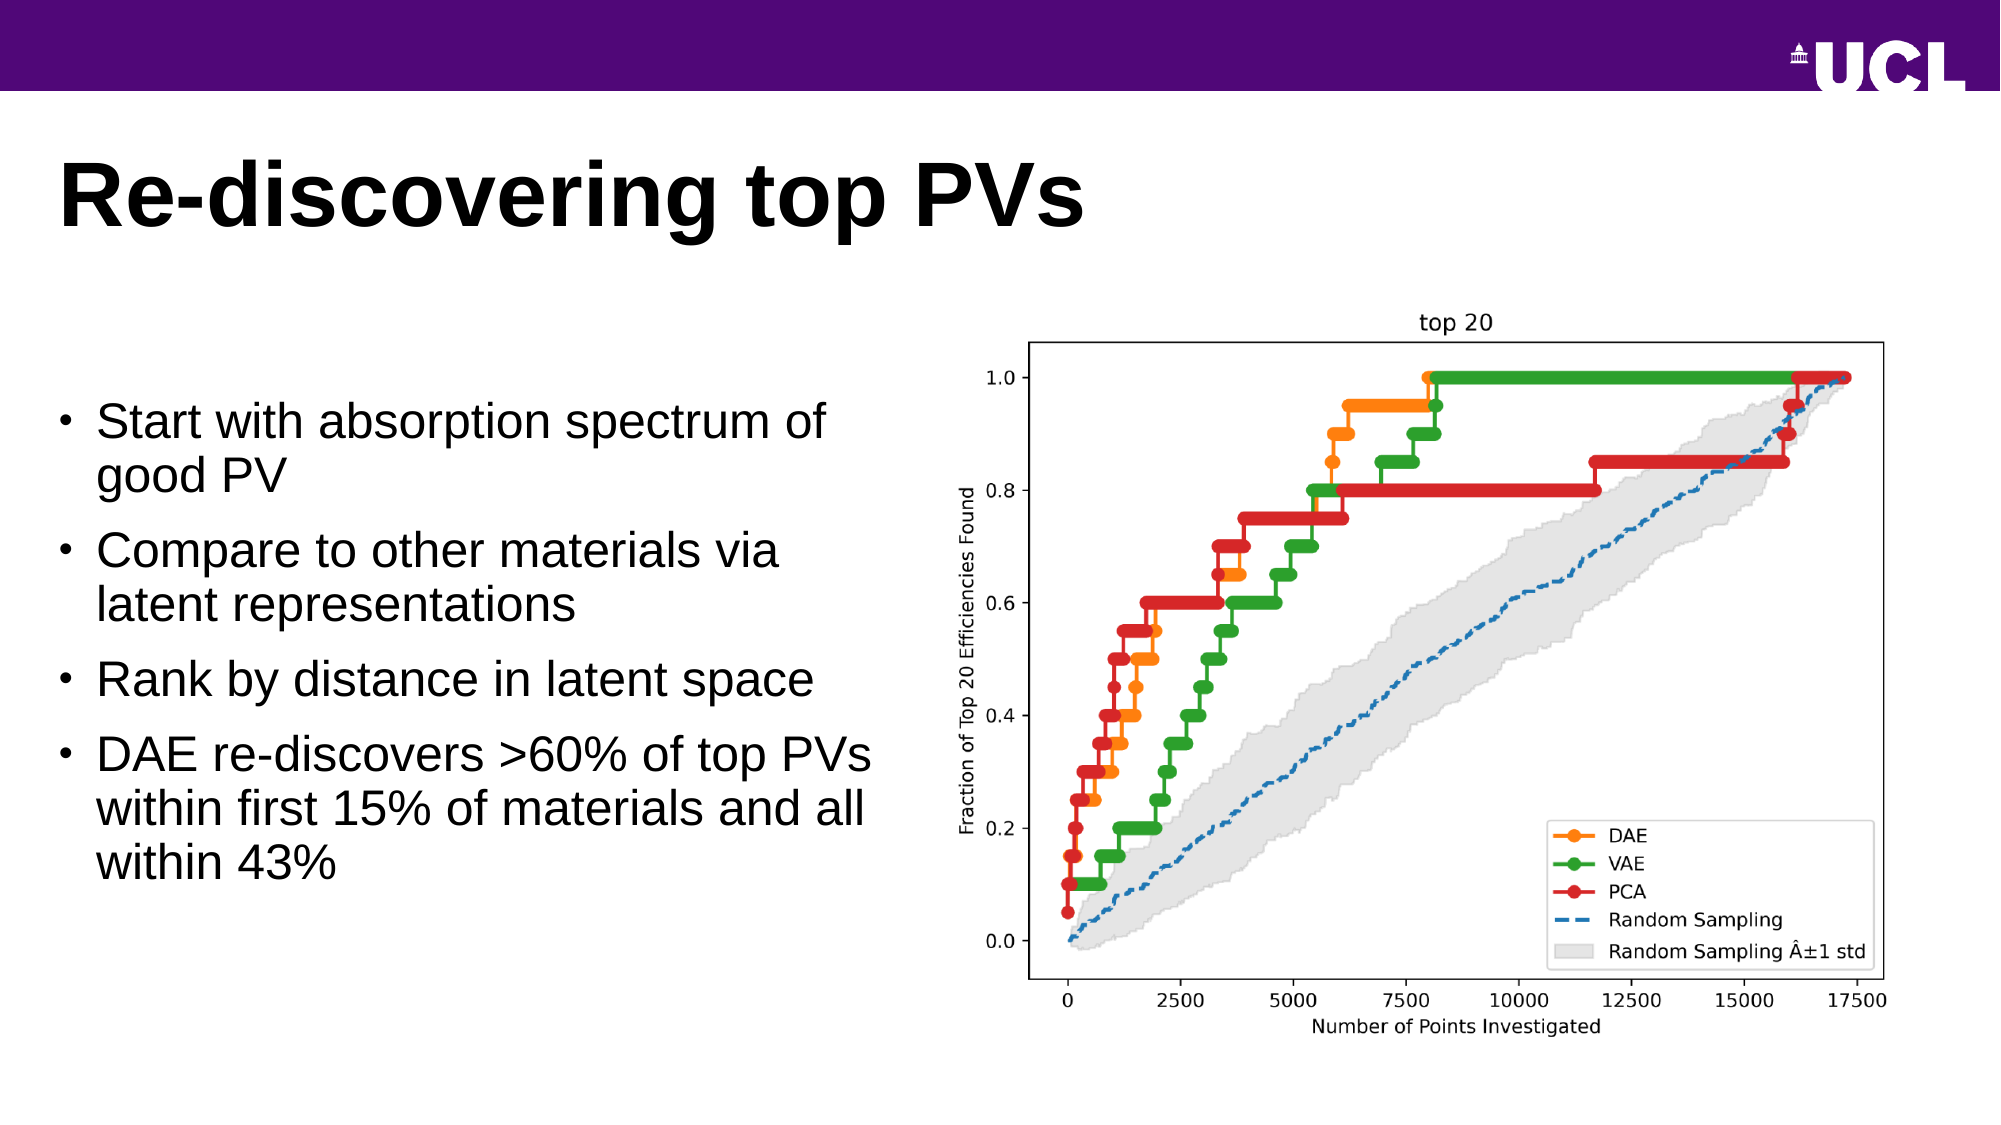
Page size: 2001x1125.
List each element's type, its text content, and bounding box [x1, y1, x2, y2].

picture [0, 0, 2000, 91]
list Start with absorption spectrum of good PV Compare to other materials via latent representations Rank by distance in latent space DAE re-discovers >60% of top PVs within first 15% of materials and all within 43% [59, 395, 887, 1086]
picture [933, 298, 1908, 1050]
title Re-discovering top PVs [59, 147, 1946, 370]
